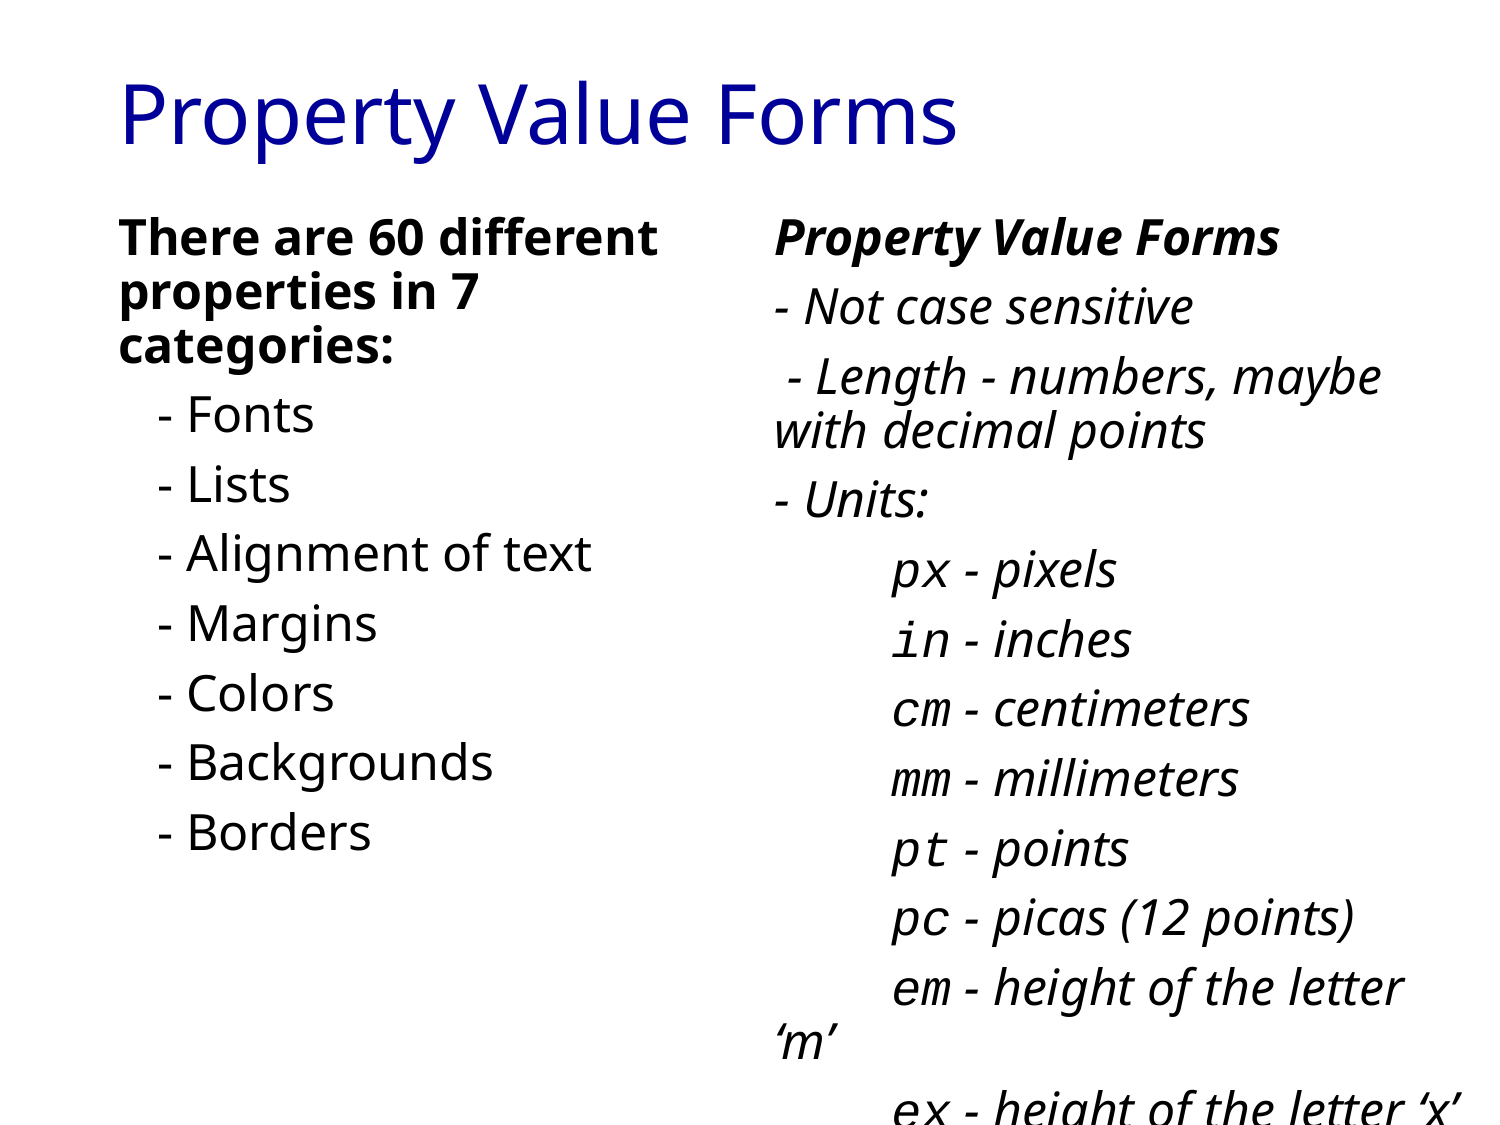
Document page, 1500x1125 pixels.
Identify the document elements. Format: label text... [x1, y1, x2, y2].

title Property Value Forms [103, 59, 1397, 175]
list Property Value Forms - Not case sensitive - Length - numbers, maybe with decimal points - Units: px - pixels in - inches cm - centimeters mm - millimeters pt - points pc - picas (12 points) em - height of the letter ‘m’ ex - height of the letter ‘x’ [759, 204, 1488, 1125]
list There are 60 different properties in 7 categories: - Fonts - Lists - Alignment of text - Margins - Colors - Backgrounds - Borders [103, 204, 741, 1014]
